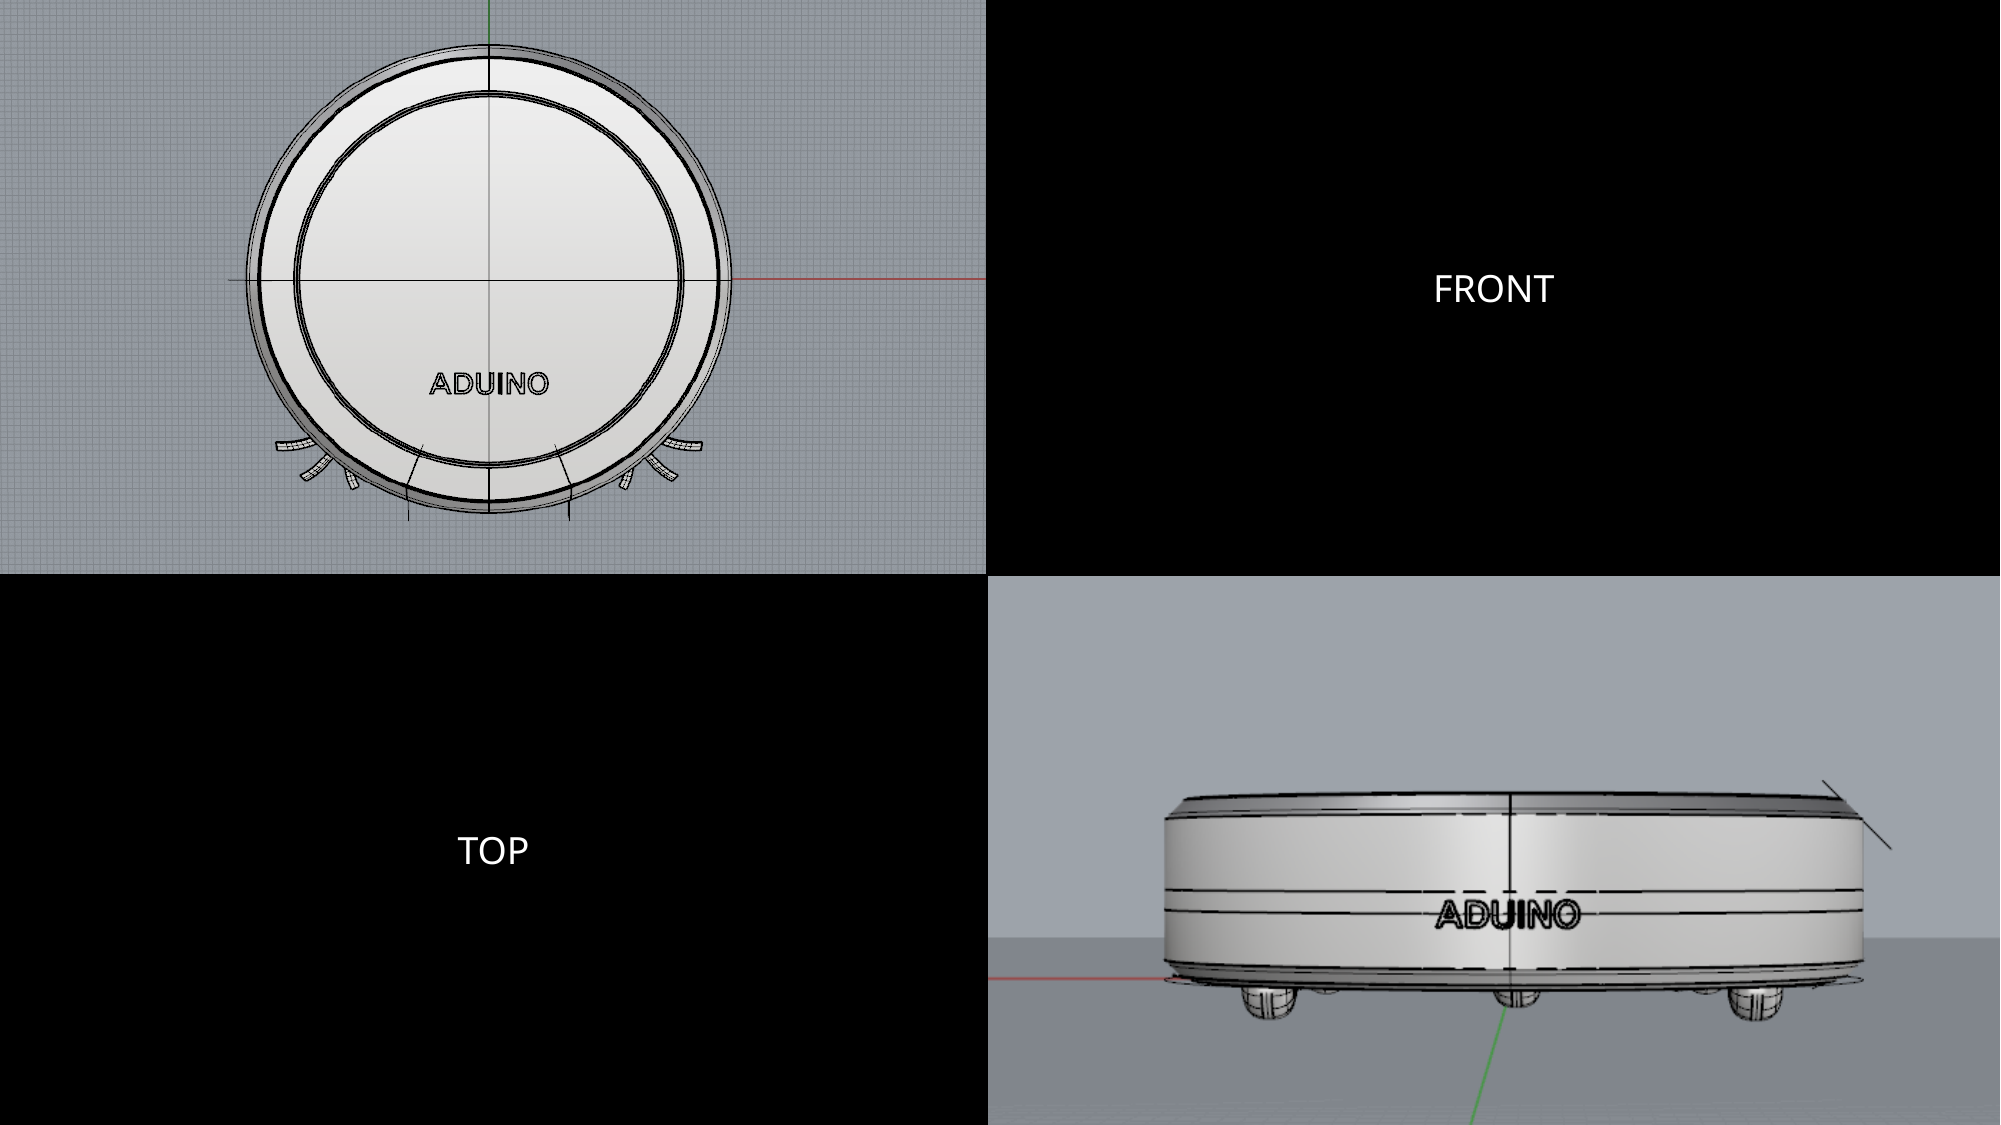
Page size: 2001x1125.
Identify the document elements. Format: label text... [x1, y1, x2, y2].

text_box FRONT [988, 0, 2000, 574]
picture [0, 0, 2000, 1125]
text_box TOP [0, 575, 987, 1125]
